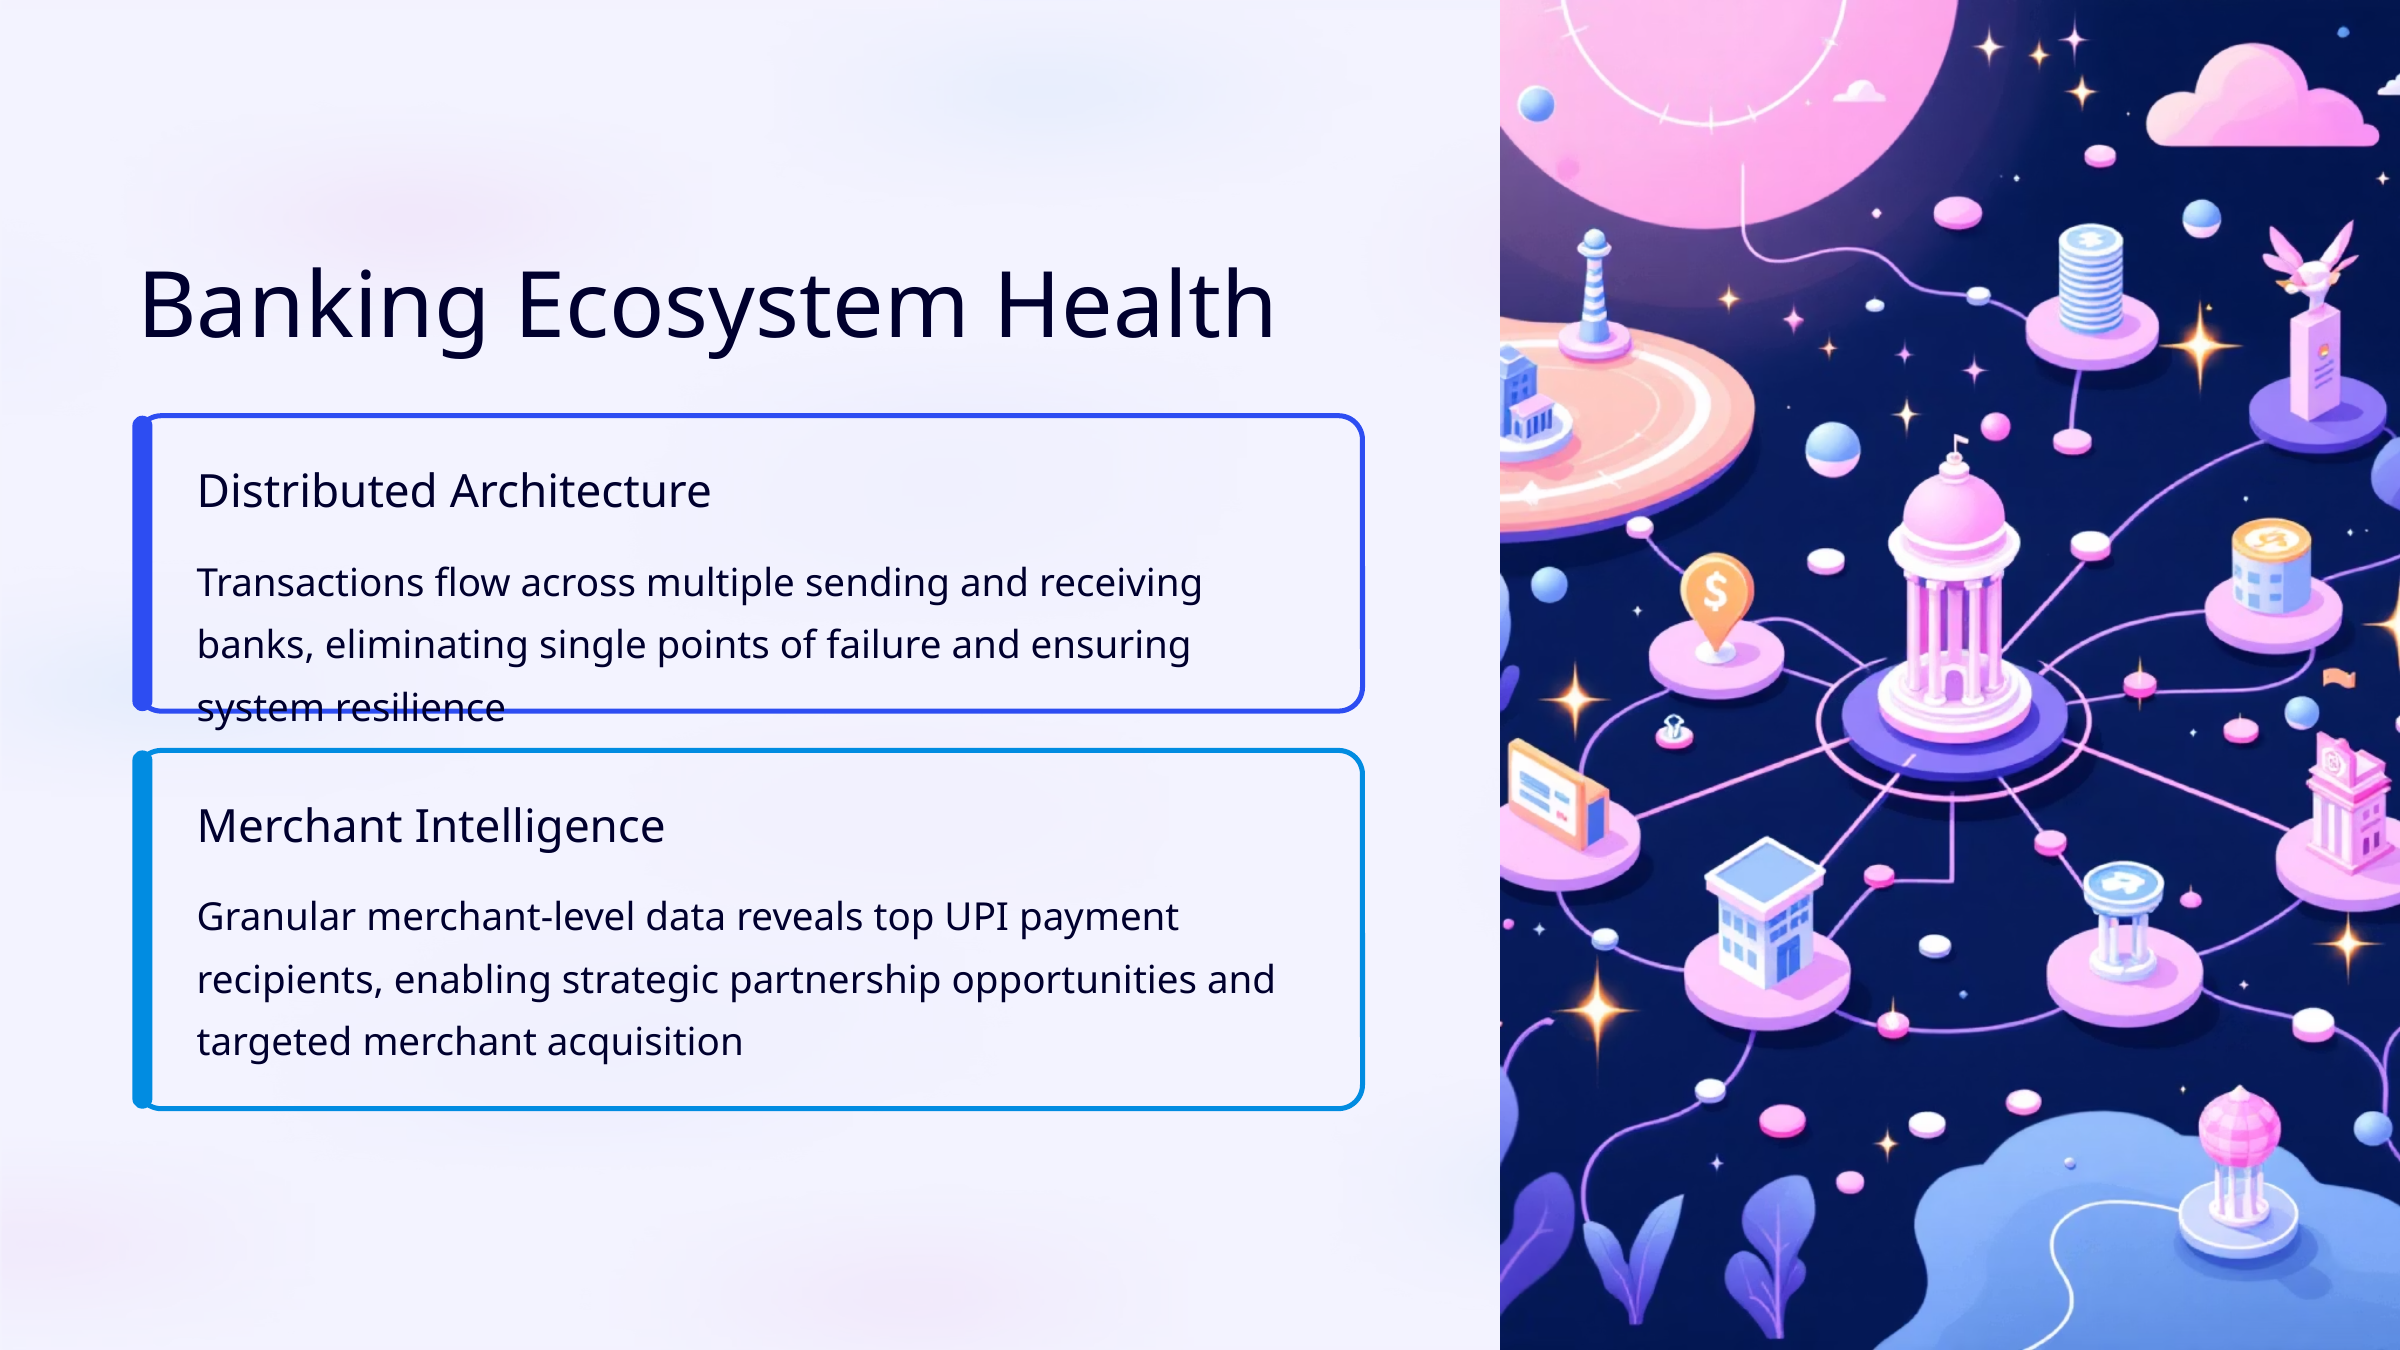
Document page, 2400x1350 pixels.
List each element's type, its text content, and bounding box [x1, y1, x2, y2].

text_box [132, 750, 153, 1109]
picture [1499, 0, 2400, 1350]
text_box Granular merchant-level data reveals top UPI payment recipients, enabling strategic partnership opportunities and targeted merchant acquisition [196, 875, 1319, 1065]
text_box Distributed Architecture [196, 459, 703, 518]
text_box [150, 750, 1363, 1109]
text_box Transactions flow across multiple sending and receiving banks, eliminating single points of failure and ensuring system resilience [196, 541, 1319, 667]
text_box Banking Ecosystem Health [137, 241, 1262, 357]
text_box Merchant Intelligence [196, 794, 659, 853]
text_box [132, 415, 153, 712]
text_box [150, 415, 1363, 712]
